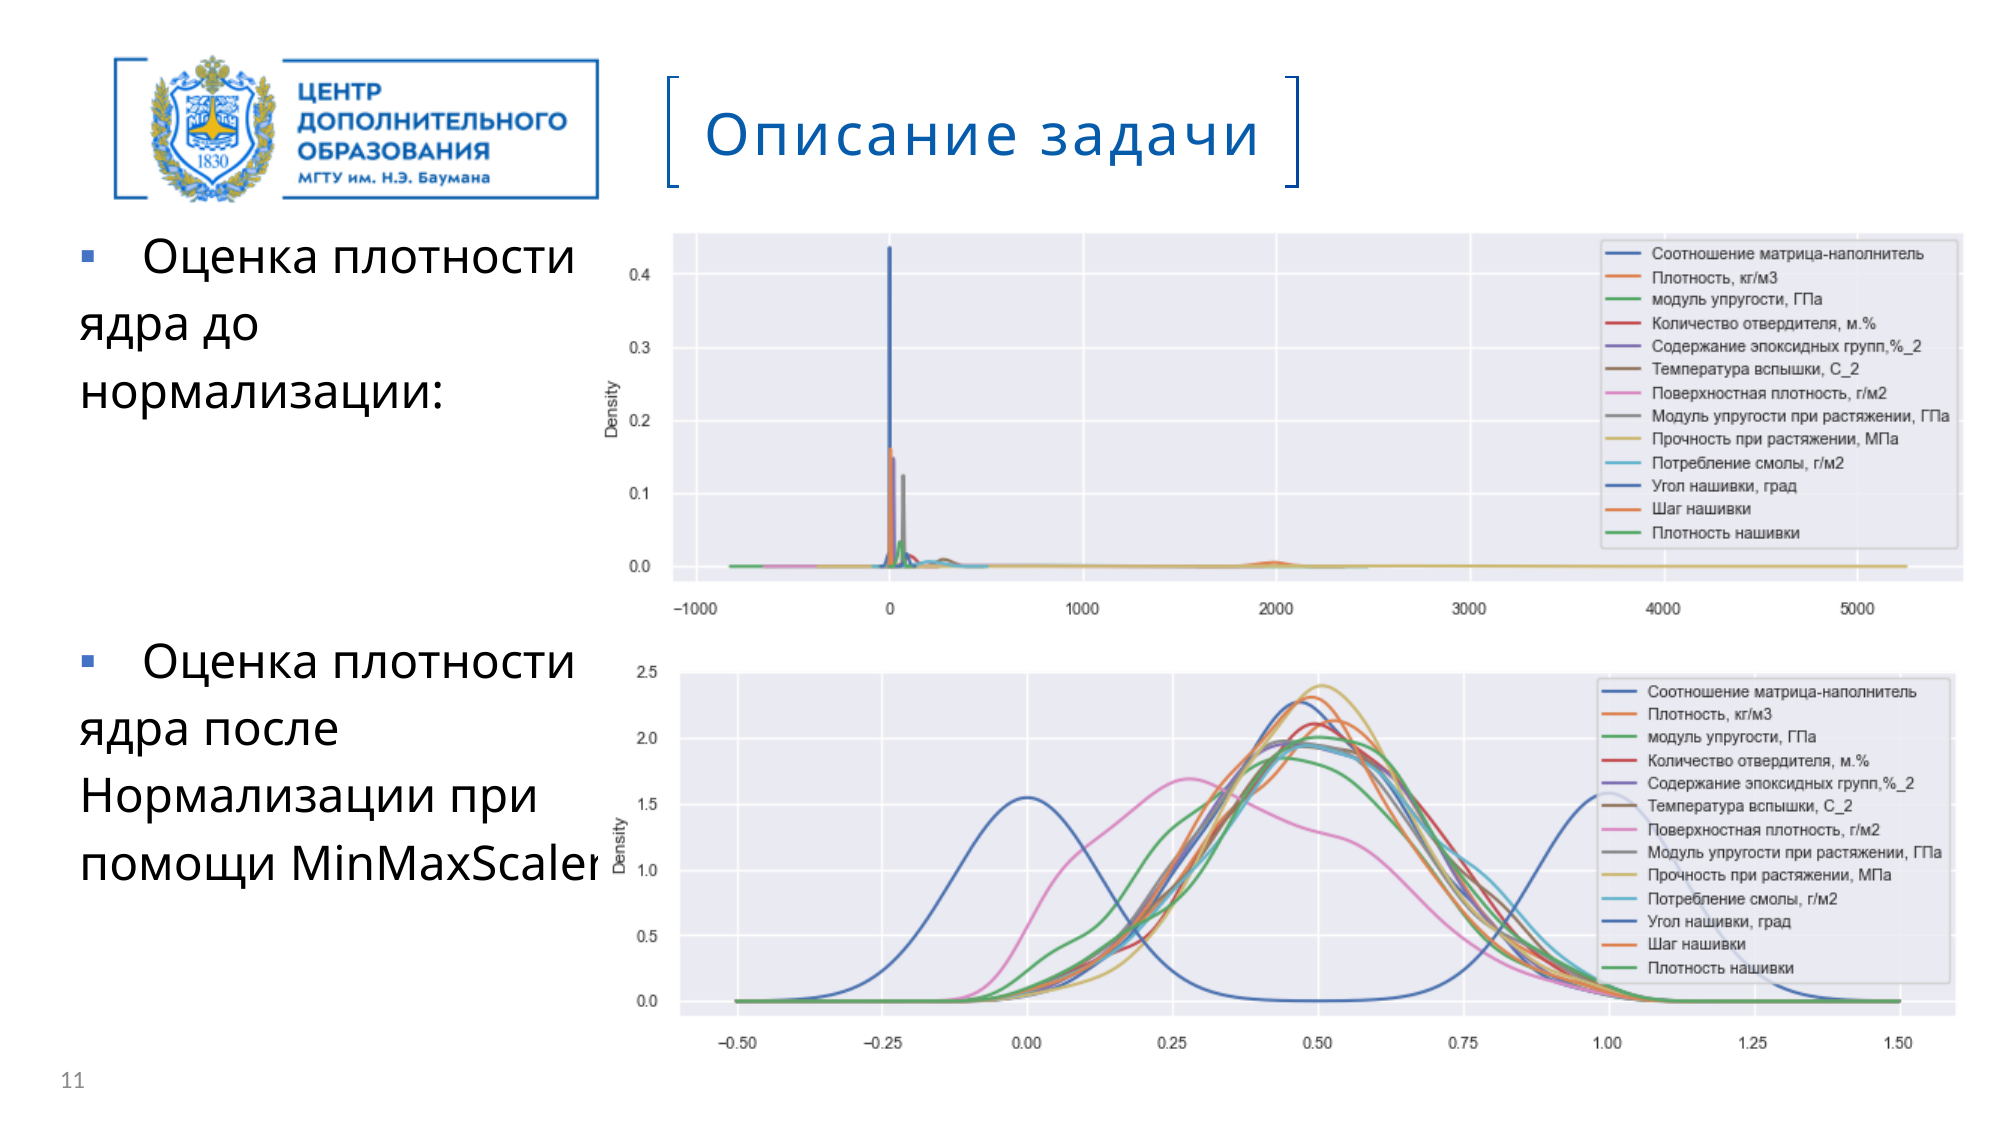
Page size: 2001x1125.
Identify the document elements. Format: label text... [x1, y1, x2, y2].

list Оценка плотности ядра до нормализации: Оценка плотности ядра после Нормализации при помощи MinMaxScaler: [51, 224, 1914, 1048]
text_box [668, 76, 1298, 187]
slide_number 11 [44, 1055, 139, 1101]
picture [598, 651, 1972, 1067]
picture [97, 38, 1980, 633]
